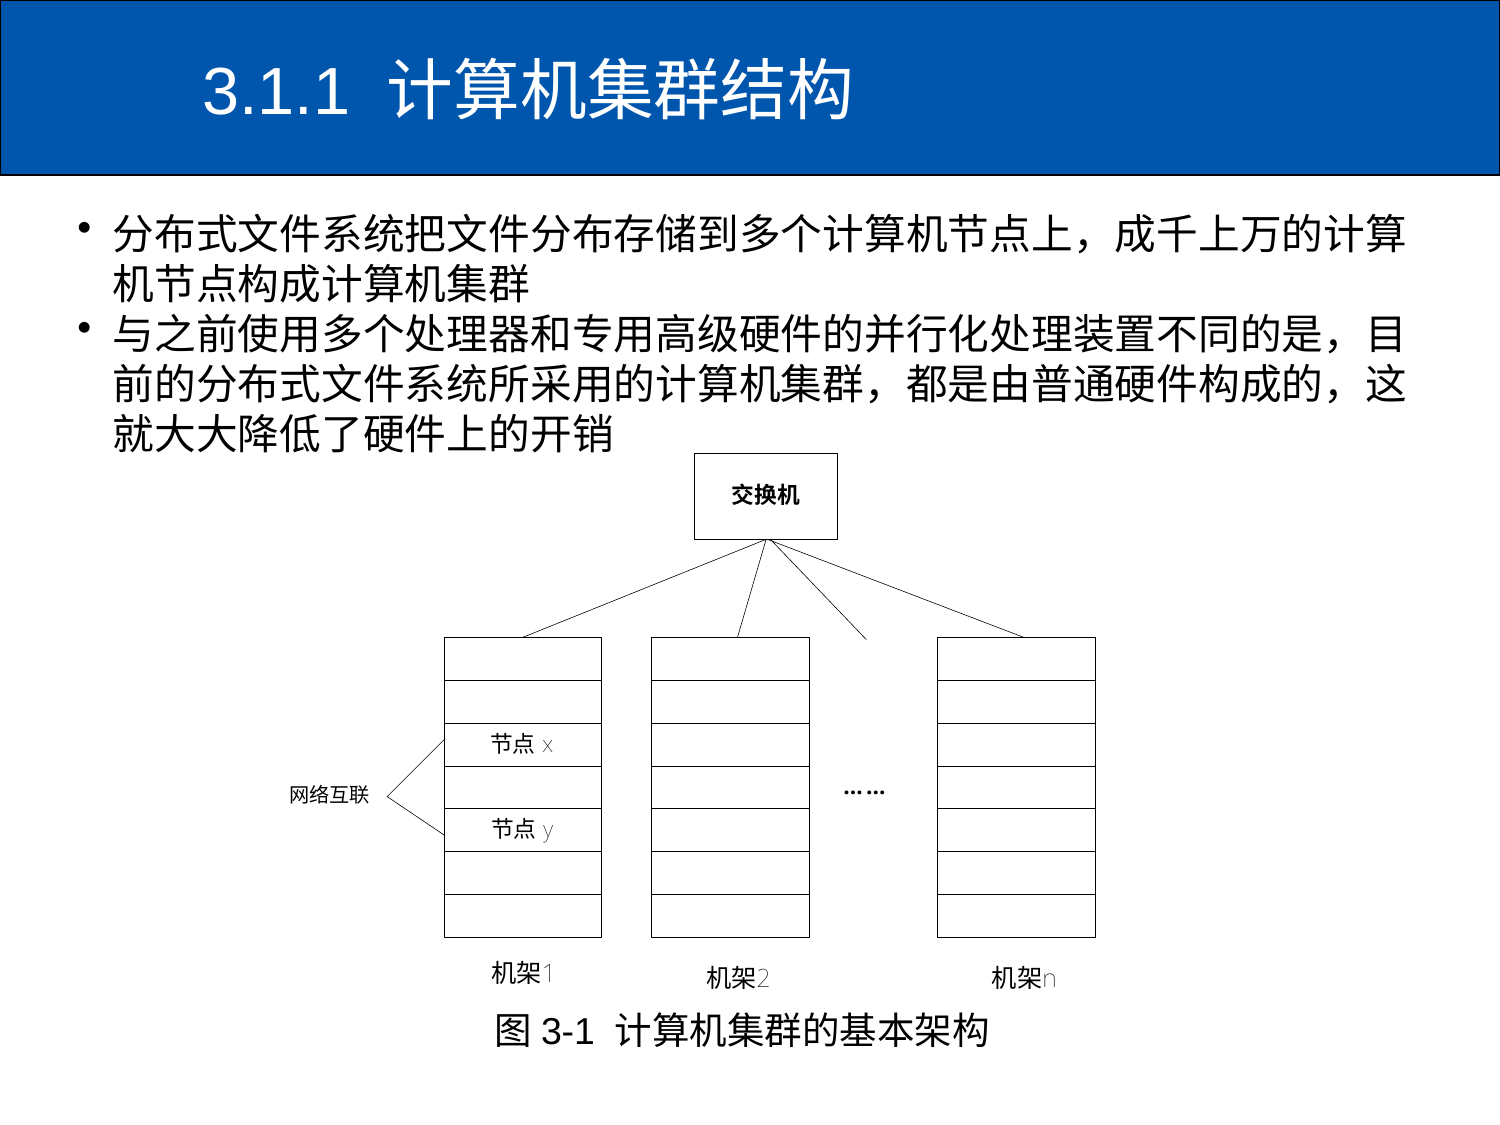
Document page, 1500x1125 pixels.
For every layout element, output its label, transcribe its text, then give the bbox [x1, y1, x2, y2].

title 3.1.1 计算机集群结构 [187, 12, 1500, 163]
text_box 图3-1 计算机集群的基本架构 [479, 1015, 1013, 1060]
text_box 分布式文件系统把文件分布存储到多个计算机节点上，成千上万的计算机节点构成计算机集群 与之前使用多个处理器和专用高级硬件的并行化处理装置不同的是，目前的分布式文件系统所采用的计算机集群，都是由普通硬件构成的，这就大大降低了硬件上的开销 [62, 200, 1438, 465]
picture [274, 449, 1101, 1007]
